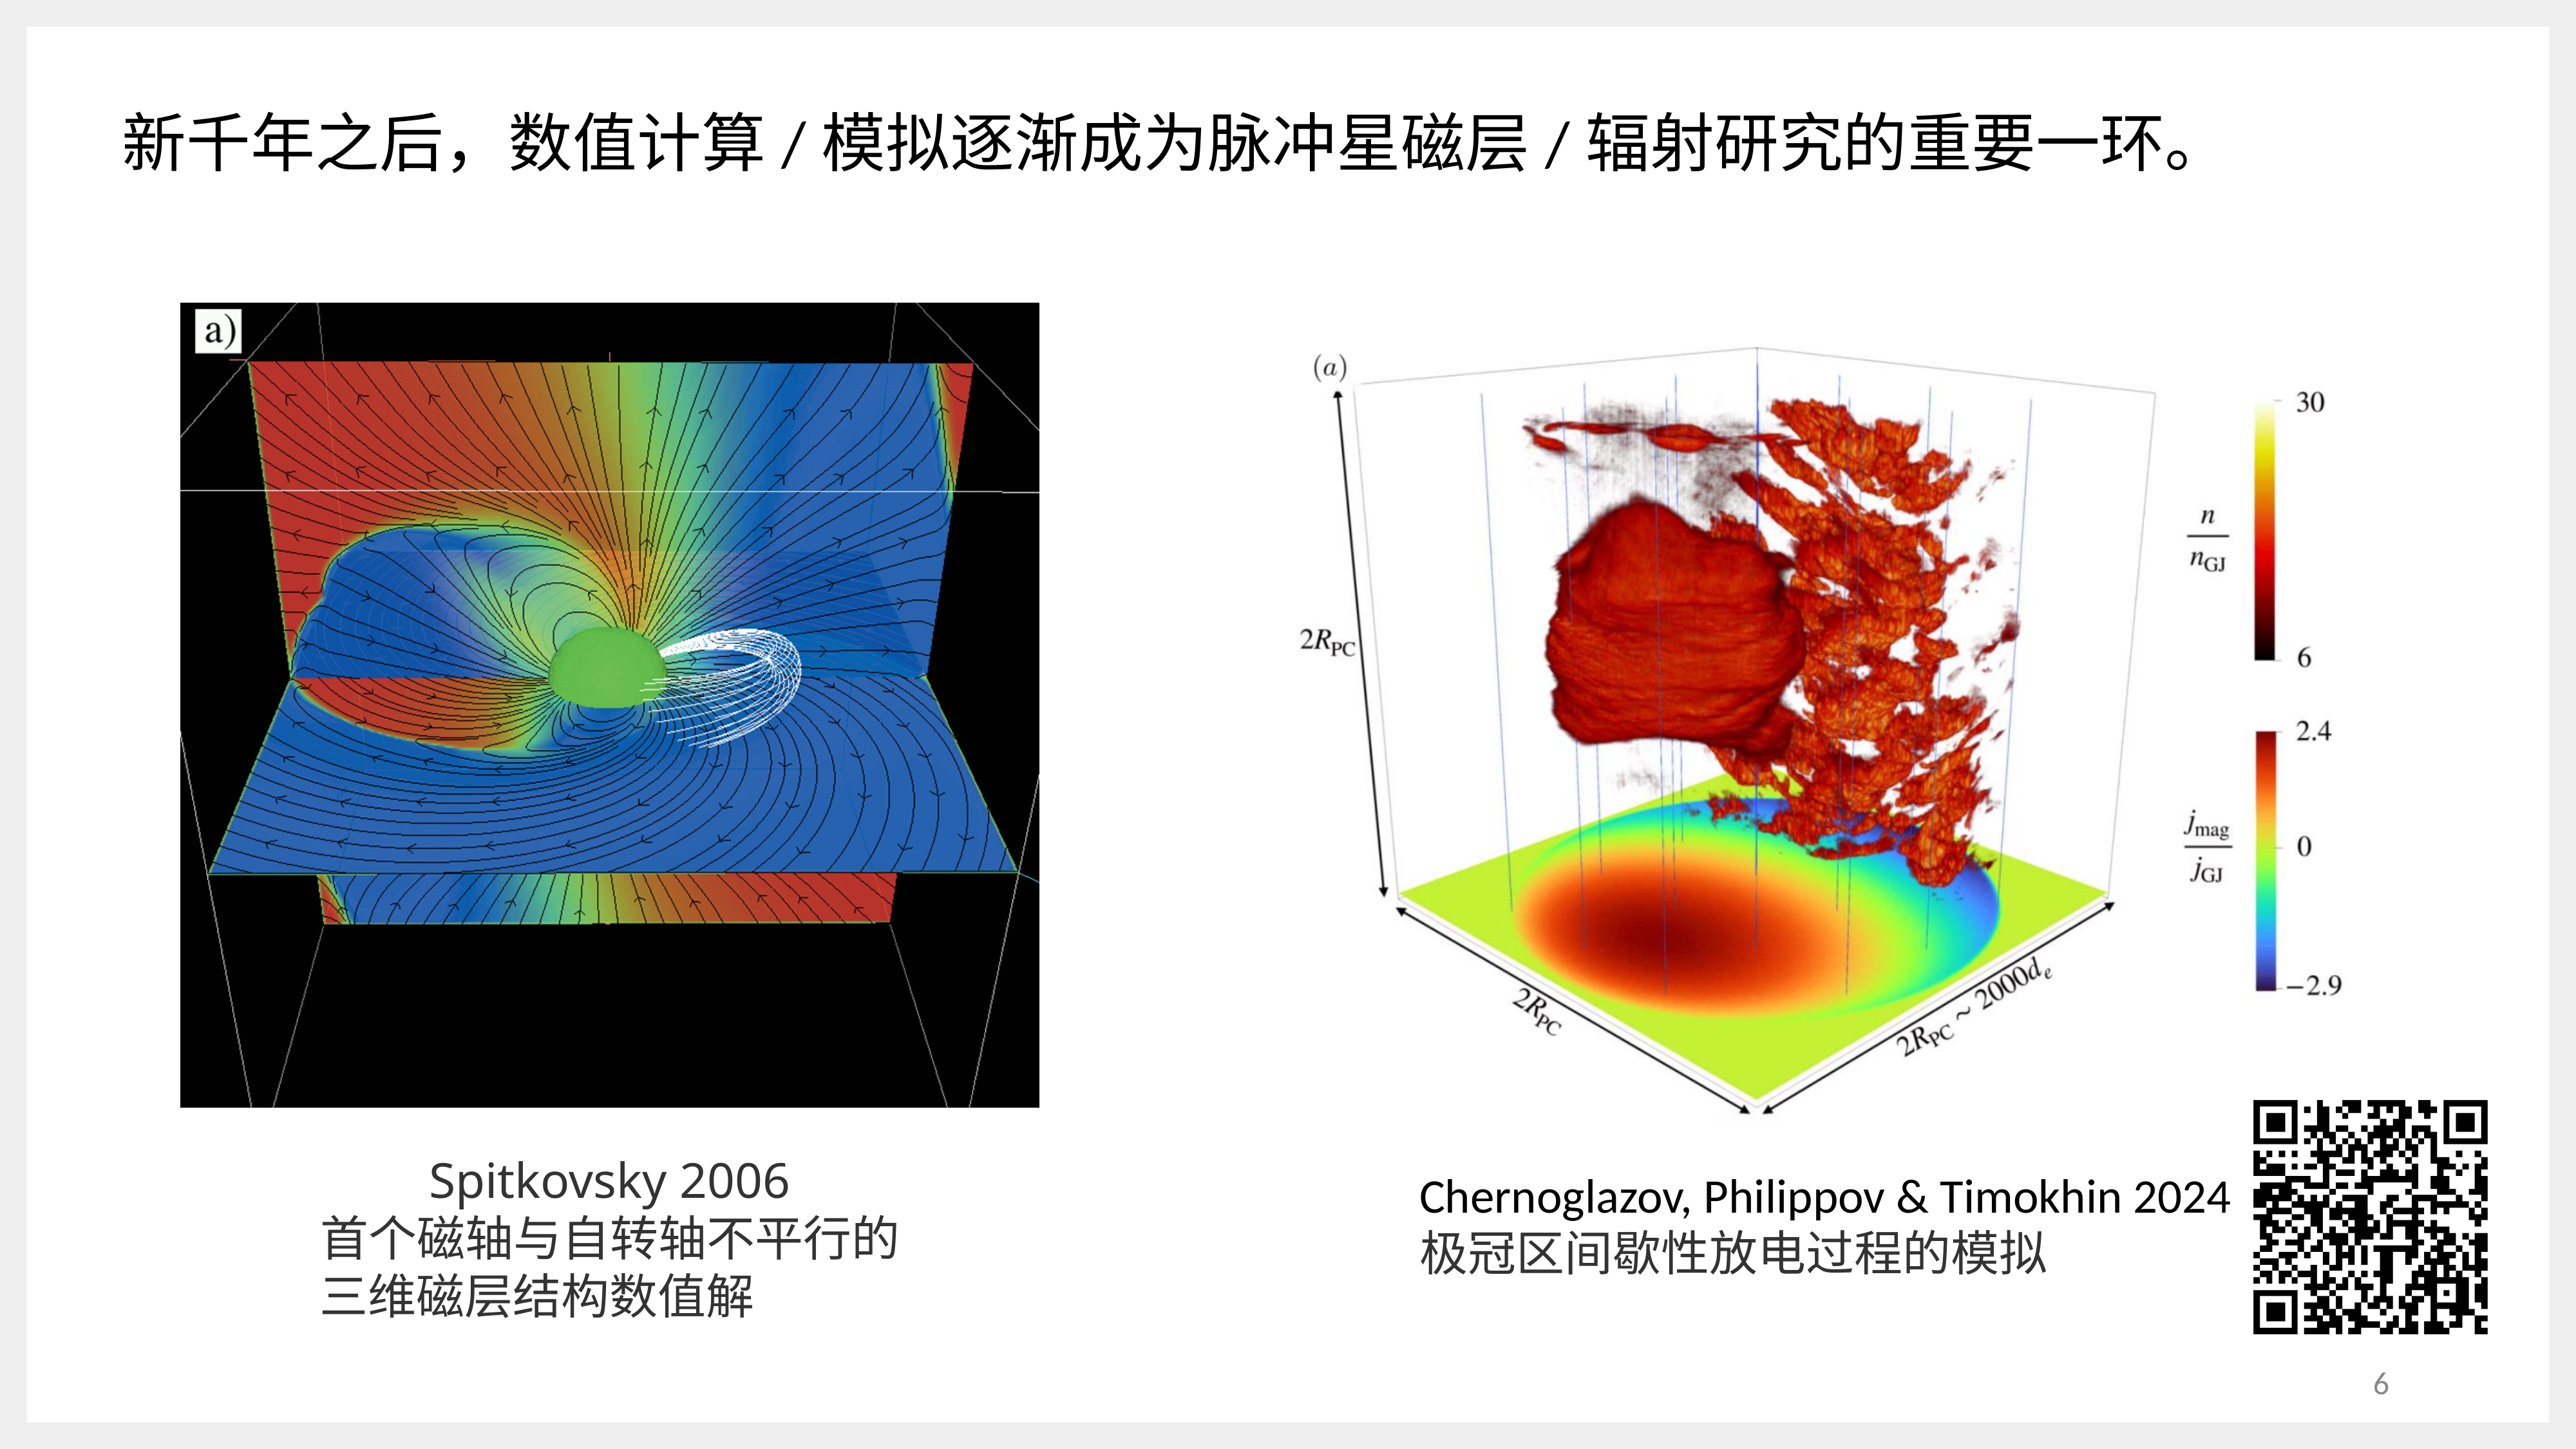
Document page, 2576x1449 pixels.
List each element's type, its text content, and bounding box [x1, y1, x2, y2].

text_box 新千年之后，数值计算/模拟逐渐成为脉冲星磁层/辐射研究的重要一环。 [112, 92, 2510, 189]
slide_number 6 [1818, 1351, 2400, 1412]
picture [1287, 332, 2501, 1347]
text_box Spitkovsky 2006 首个磁轴与自转轴不平行的 三维磁层结构数值解 [310, 1145, 909, 1329]
text_box Chernoglazov, Philippov & Timokhin 2024 极冠区间歇性放电过程的模拟 [1410, 1160, 2241, 1285]
picture [180, 303, 1039, 1108]
